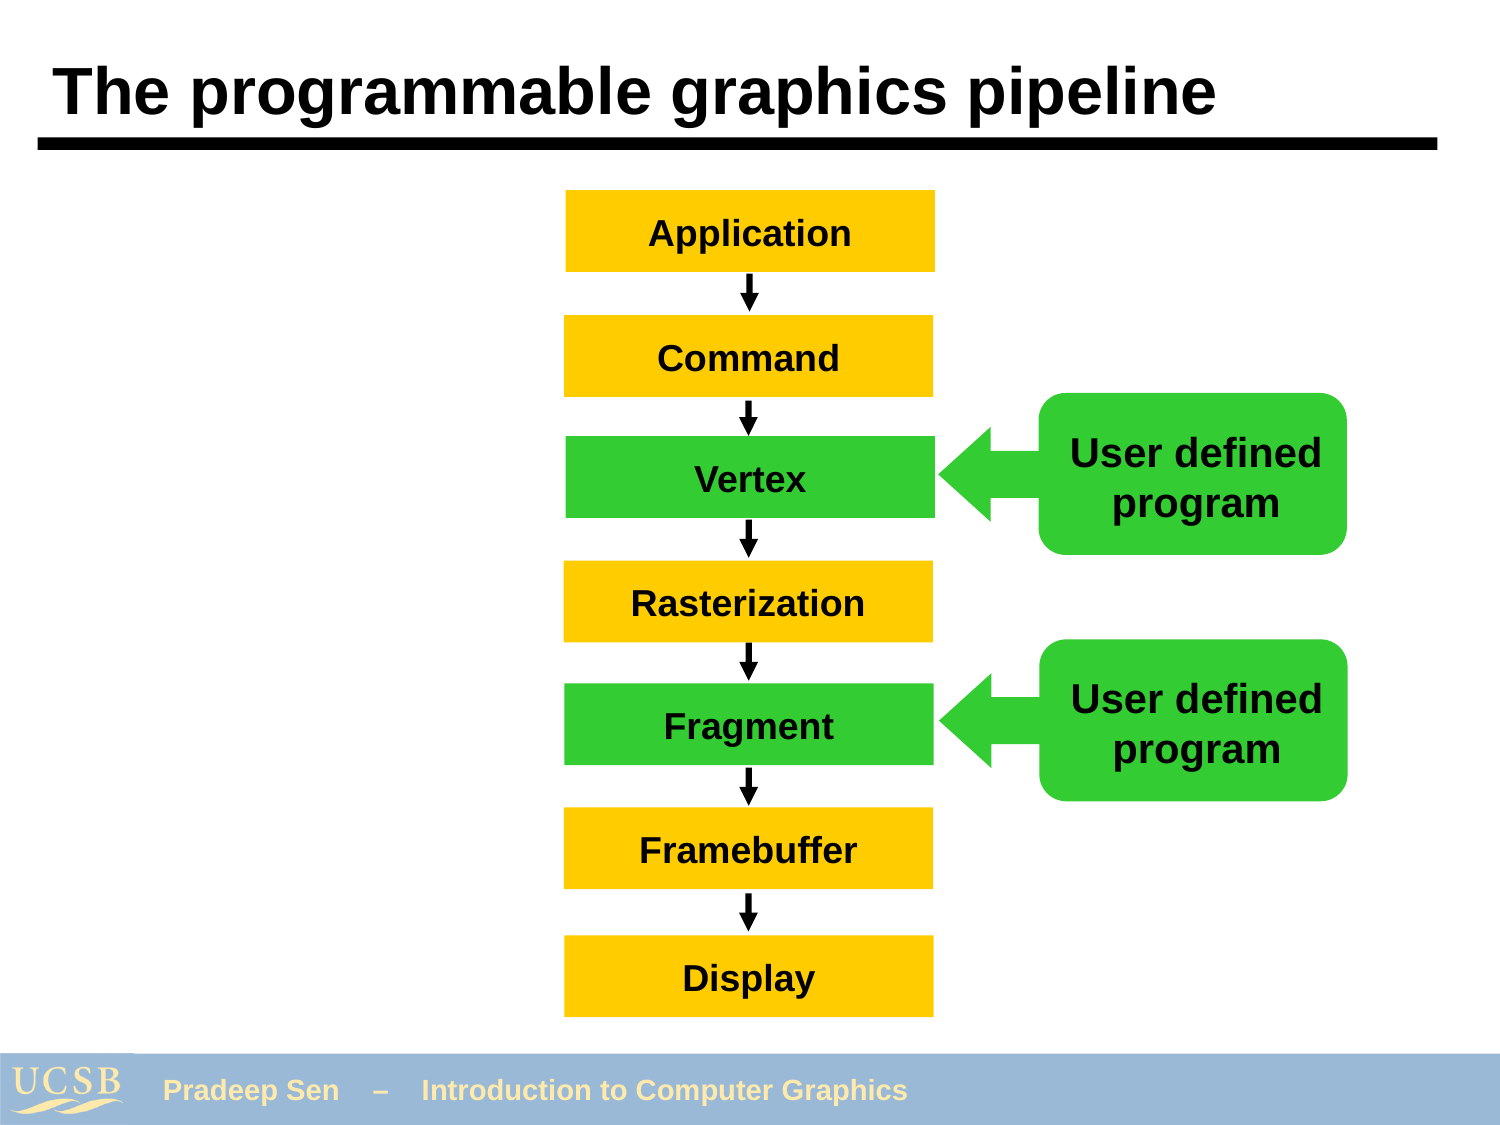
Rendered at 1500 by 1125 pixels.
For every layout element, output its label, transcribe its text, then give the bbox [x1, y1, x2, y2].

title The programmable graphics pipeline [37, 37, 1438, 138]
text_box [742, 893, 755, 932]
text_box [742, 400, 755, 436]
text_box [742, 519, 755, 558]
text_box Vertex [565, 436, 932, 518]
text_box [938, 639, 1354, 802]
text_box [742, 767, 755, 806]
text_box Framebuffer [563, 807, 934, 890]
text_box [742, 642, 755, 681]
text_box Application [565, 190, 935, 272]
text_box [743, 273, 756, 312]
text_box Fragment [564, 683, 933, 766]
text_box Display [564, 935, 934, 1018]
text_box Command [564, 315, 934, 397]
text_box Rasterization [563, 560, 933, 643]
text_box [937, 392, 1353, 556]
title Orthographic projection [0, 1053, 128, 1125]
